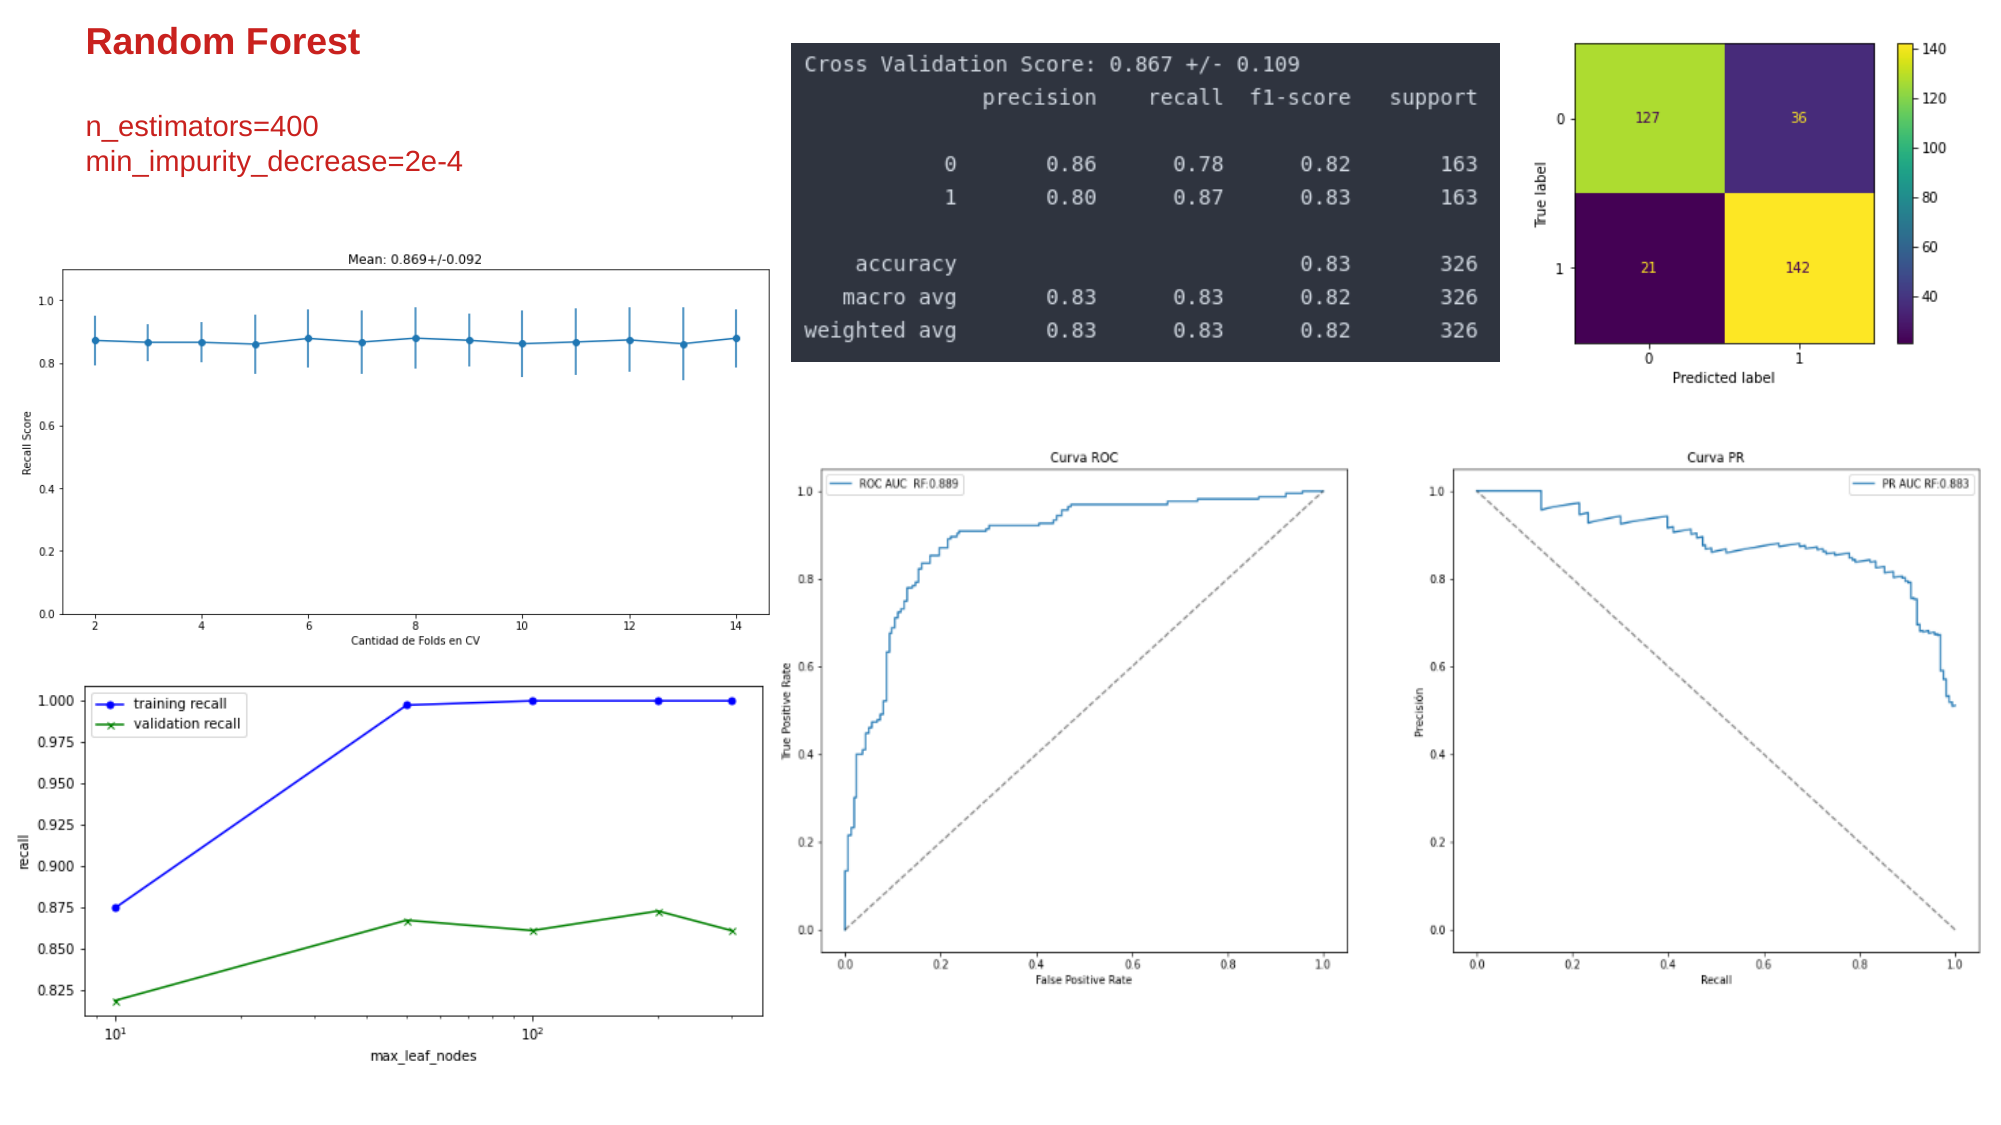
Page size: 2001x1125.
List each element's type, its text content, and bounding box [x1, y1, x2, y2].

picture [1532, 35, 1951, 390]
picture [17, 247, 774, 651]
picture [11, 677, 769, 1070]
text_box Random Forest n_estimators=400 min_impurity_decrease=2e-4 [70, 9, 614, 246]
picture [781, 448, 1985, 988]
picture [791, 43, 1501, 362]
